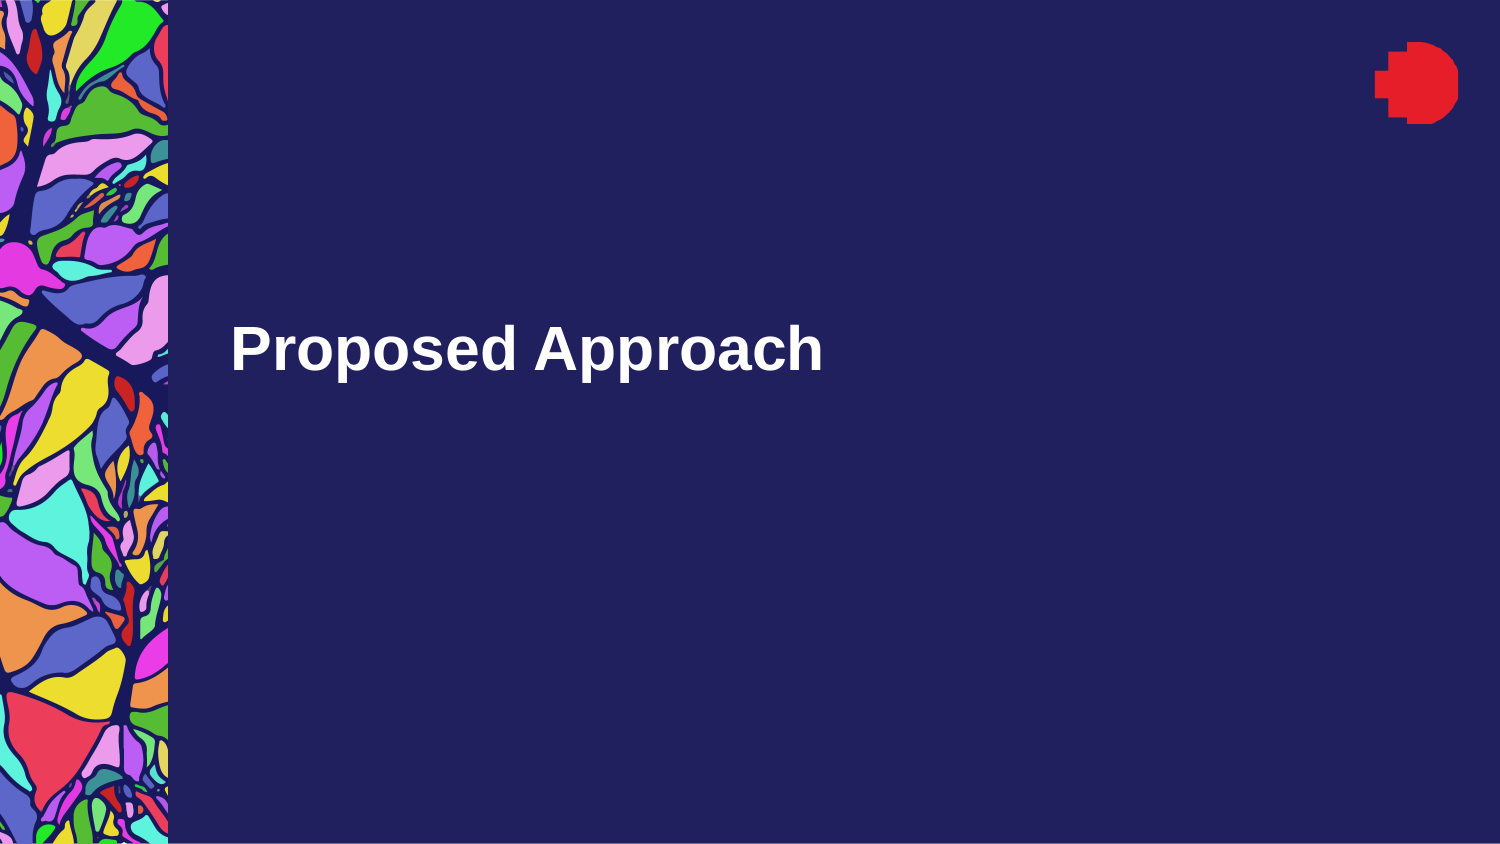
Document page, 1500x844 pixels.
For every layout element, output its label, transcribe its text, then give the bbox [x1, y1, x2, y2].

picture [0, 0, 168, 844]
title Proposed Approach [215, 308, 1356, 472]
